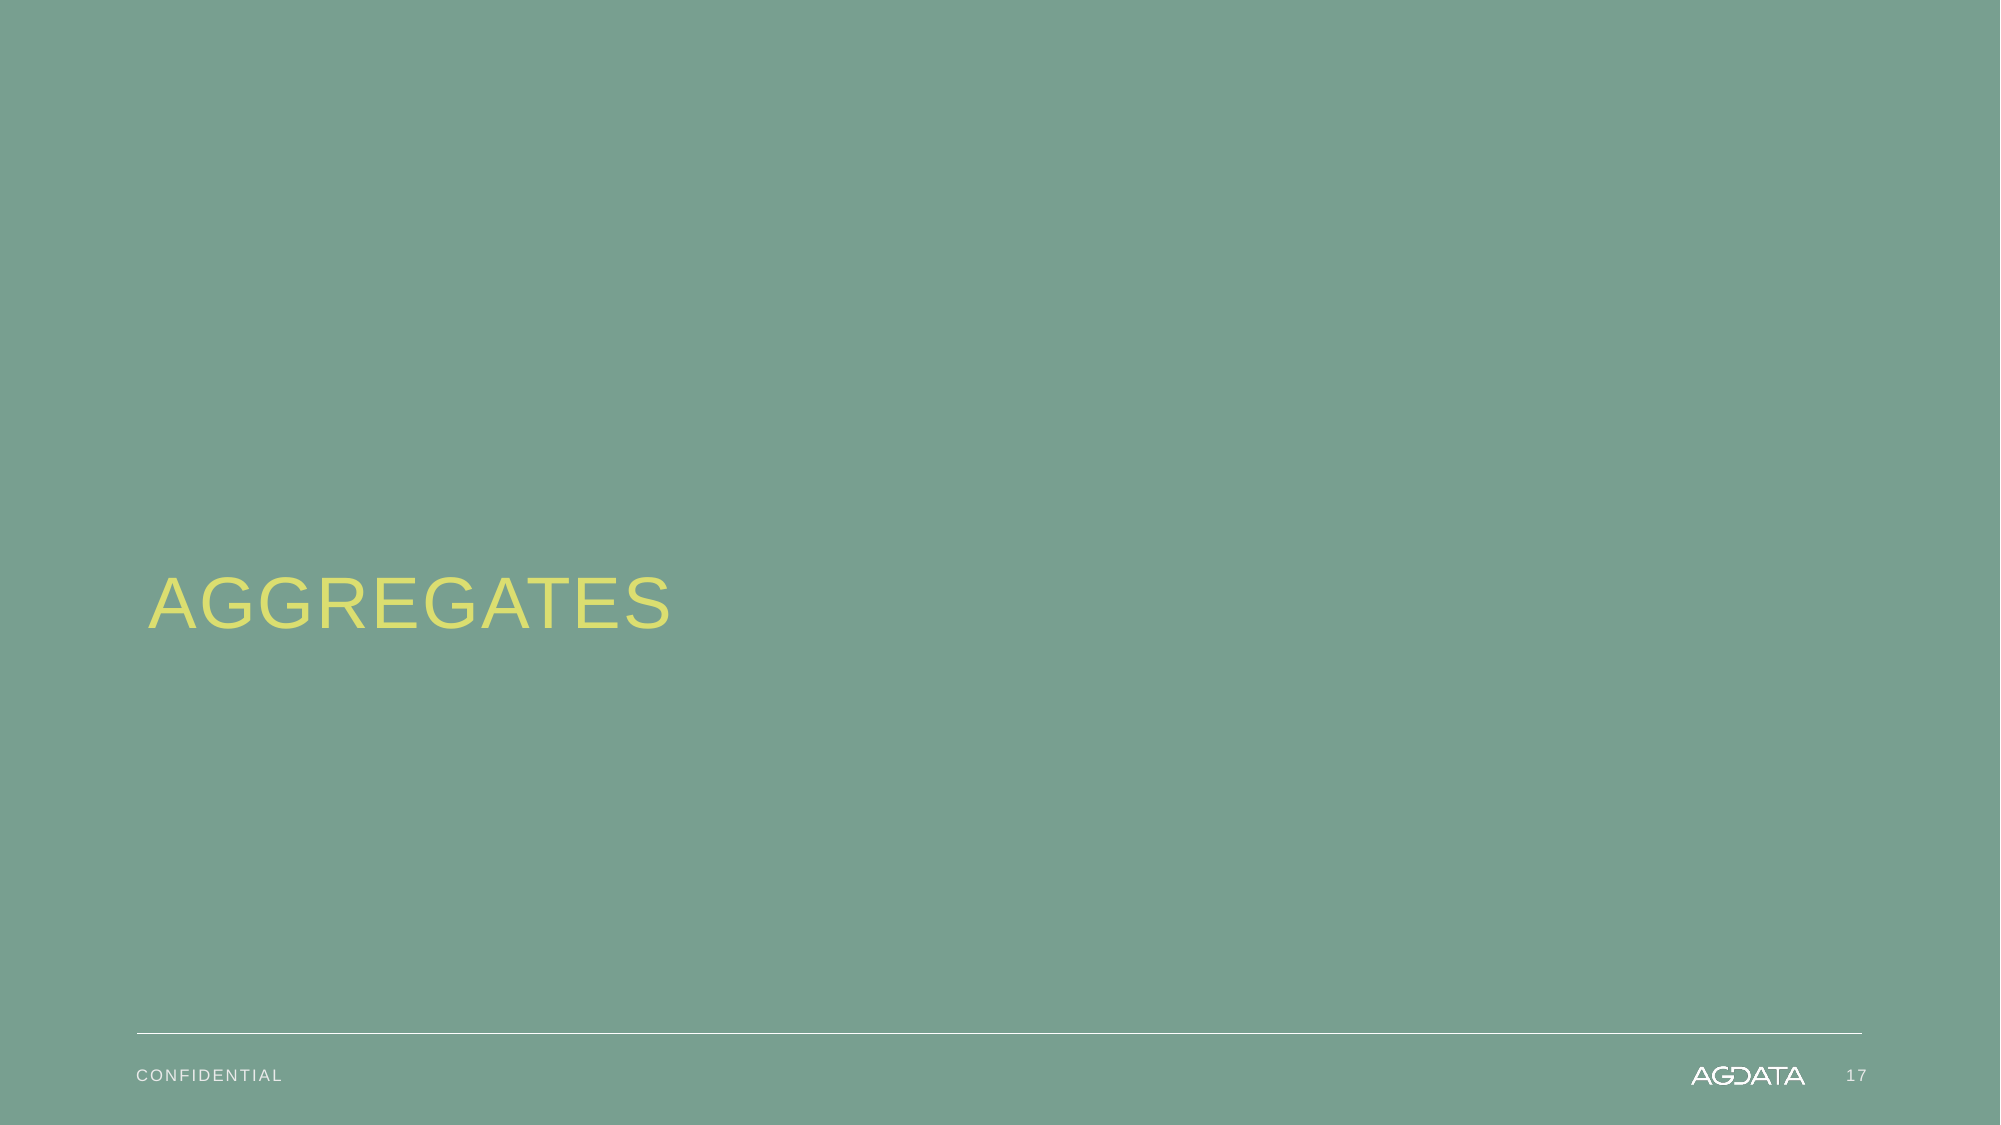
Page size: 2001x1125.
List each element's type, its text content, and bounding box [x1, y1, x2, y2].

title aggregates [133, 324, 1718, 653]
